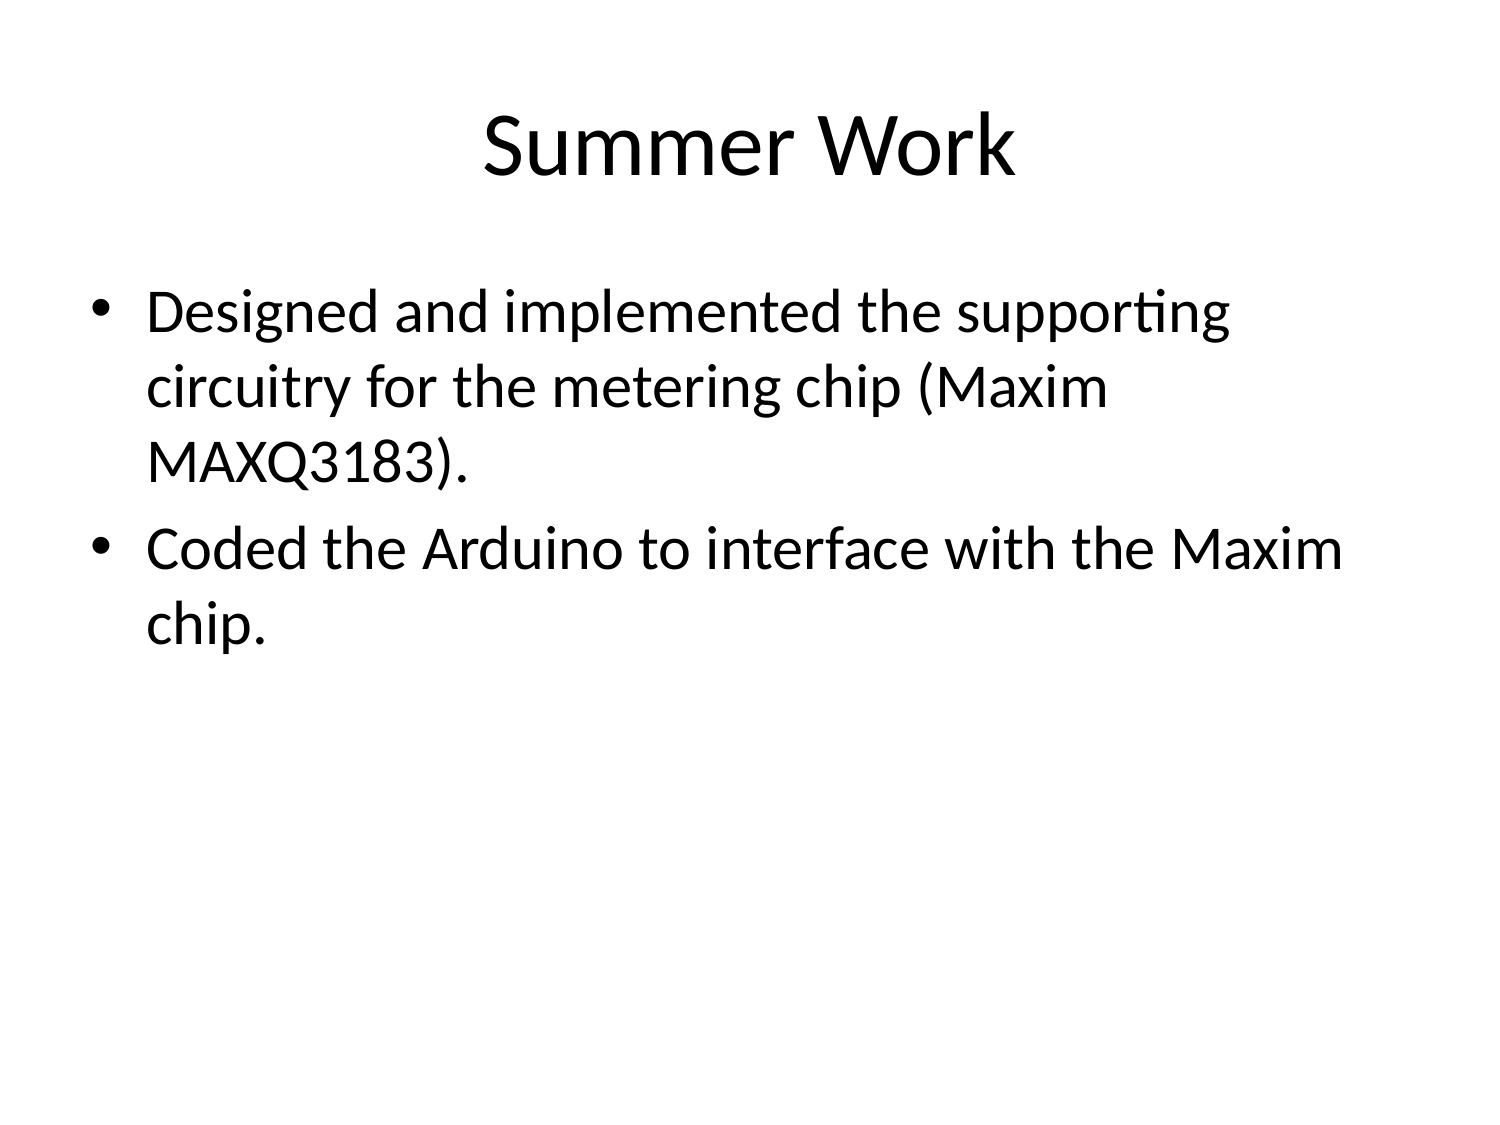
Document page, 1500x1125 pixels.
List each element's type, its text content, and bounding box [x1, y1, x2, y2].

list Designed and implemented the supporting circuitry for the metering chip (Maxim MAXQ3183). Coded the Arduino to interface with the Maxim chip. [75, 262, 1425, 1005]
title Summer Work [75, 45, 1425, 233]
